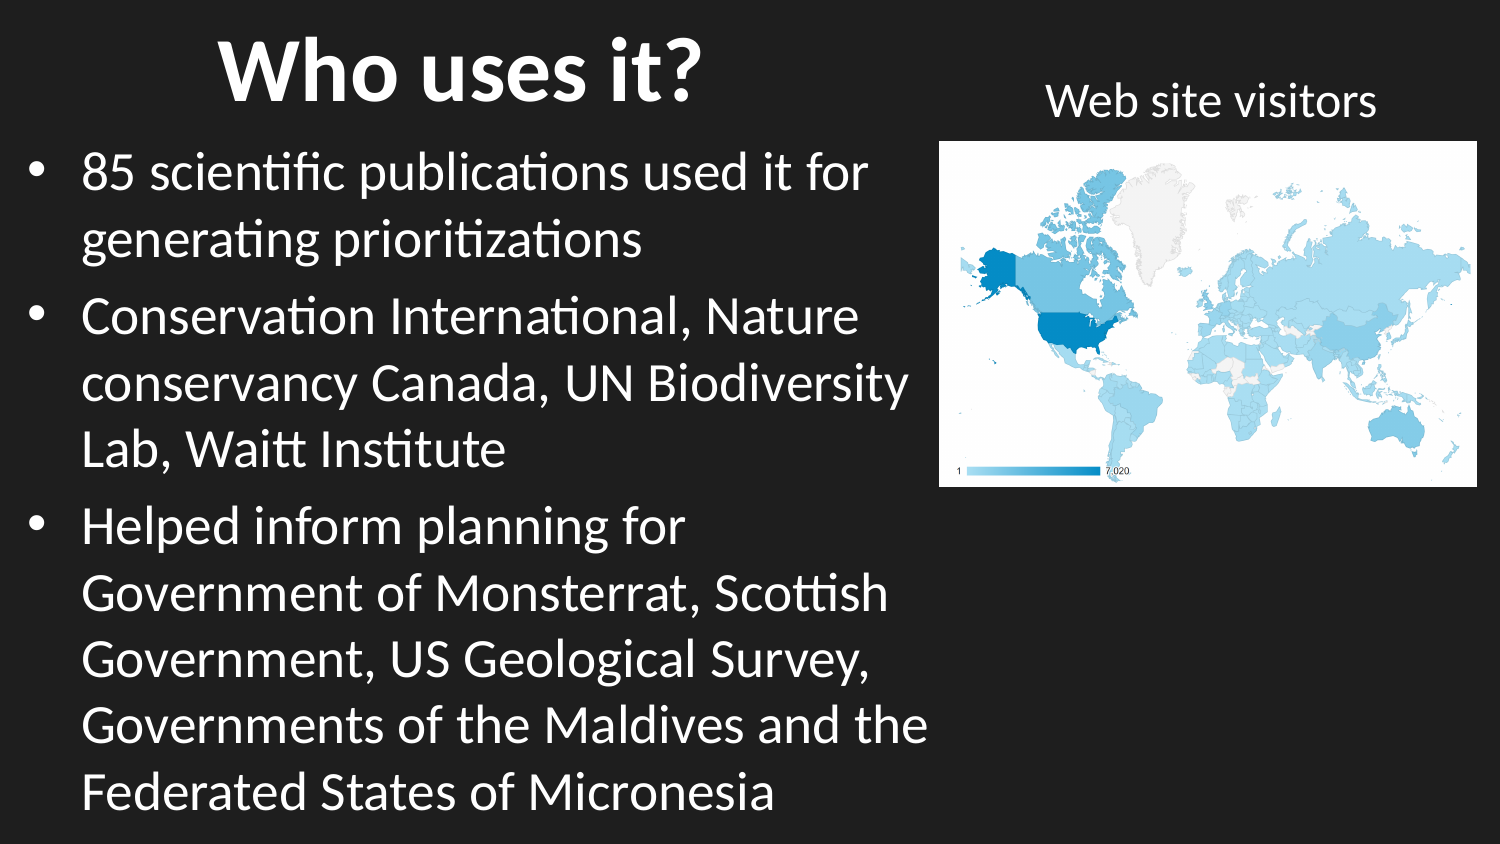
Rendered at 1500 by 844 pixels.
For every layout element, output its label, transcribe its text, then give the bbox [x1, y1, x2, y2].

text_box Web site visitors [1030, 59, 1398, 135]
title Who uses it? [76, 0, 848, 128]
list 85 scientific publications used it for generating prioritizations Conservation International, Nature conservancy Canada, UN Biodiversity Lab, Waitt Institute Helped inform planning for Government of Monsterrat, Scottish Government, US Geological Survey, Governments of the Maldives and the Federated States of Micronesia [12, 128, 967, 829]
picture [939, 141, 1477, 488]
